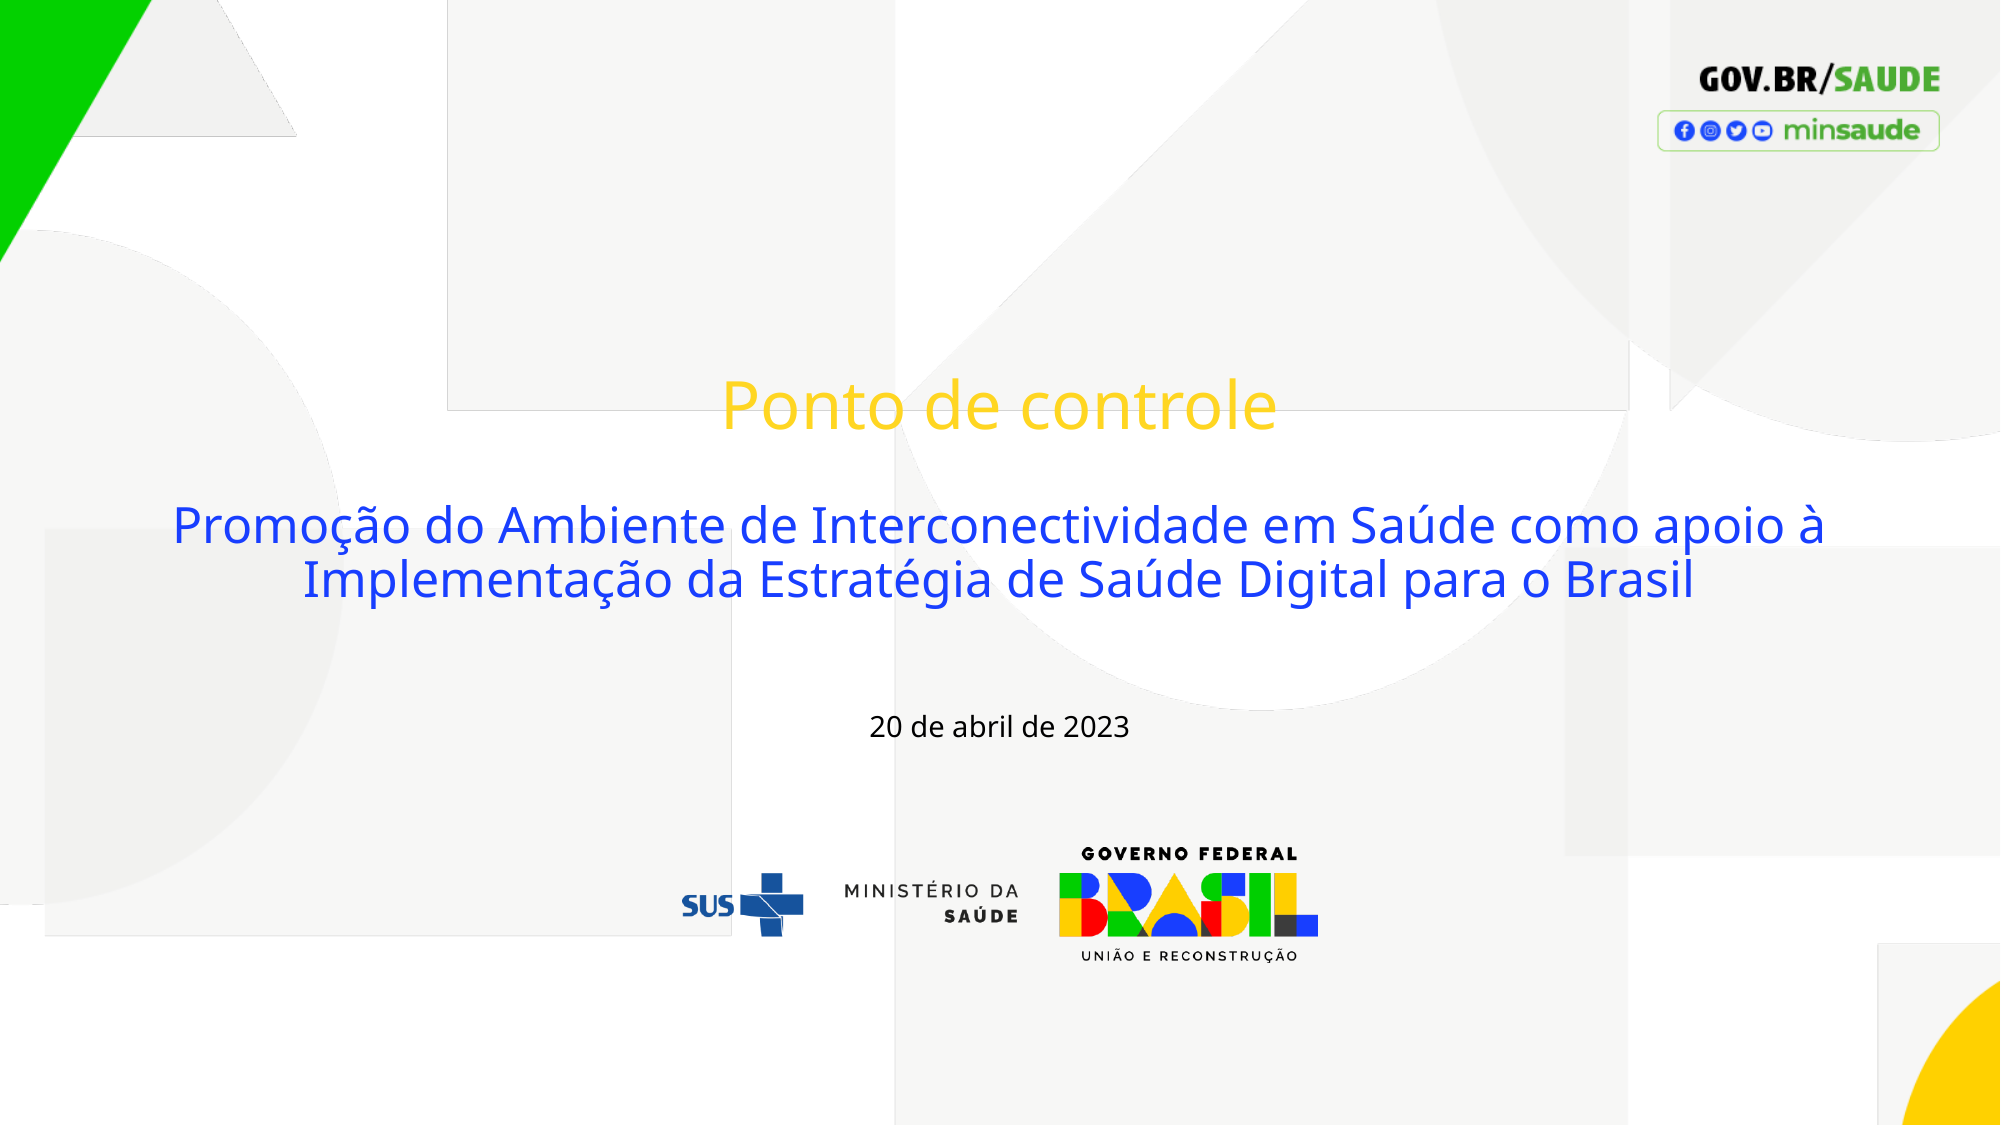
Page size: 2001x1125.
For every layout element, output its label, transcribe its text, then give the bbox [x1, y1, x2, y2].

text_box Ponto de controle [84, 364, 1916, 436]
title Promoção do Ambiente de Interconectividade em Saúde como apoio à Implementação da Estratégia de Saúde Digital para o Brasil [84, 493, 1916, 632]
picture [0, 0, 2001, 1125]
text_box 20 de abril de 2023 [721, 701, 1279, 751]
